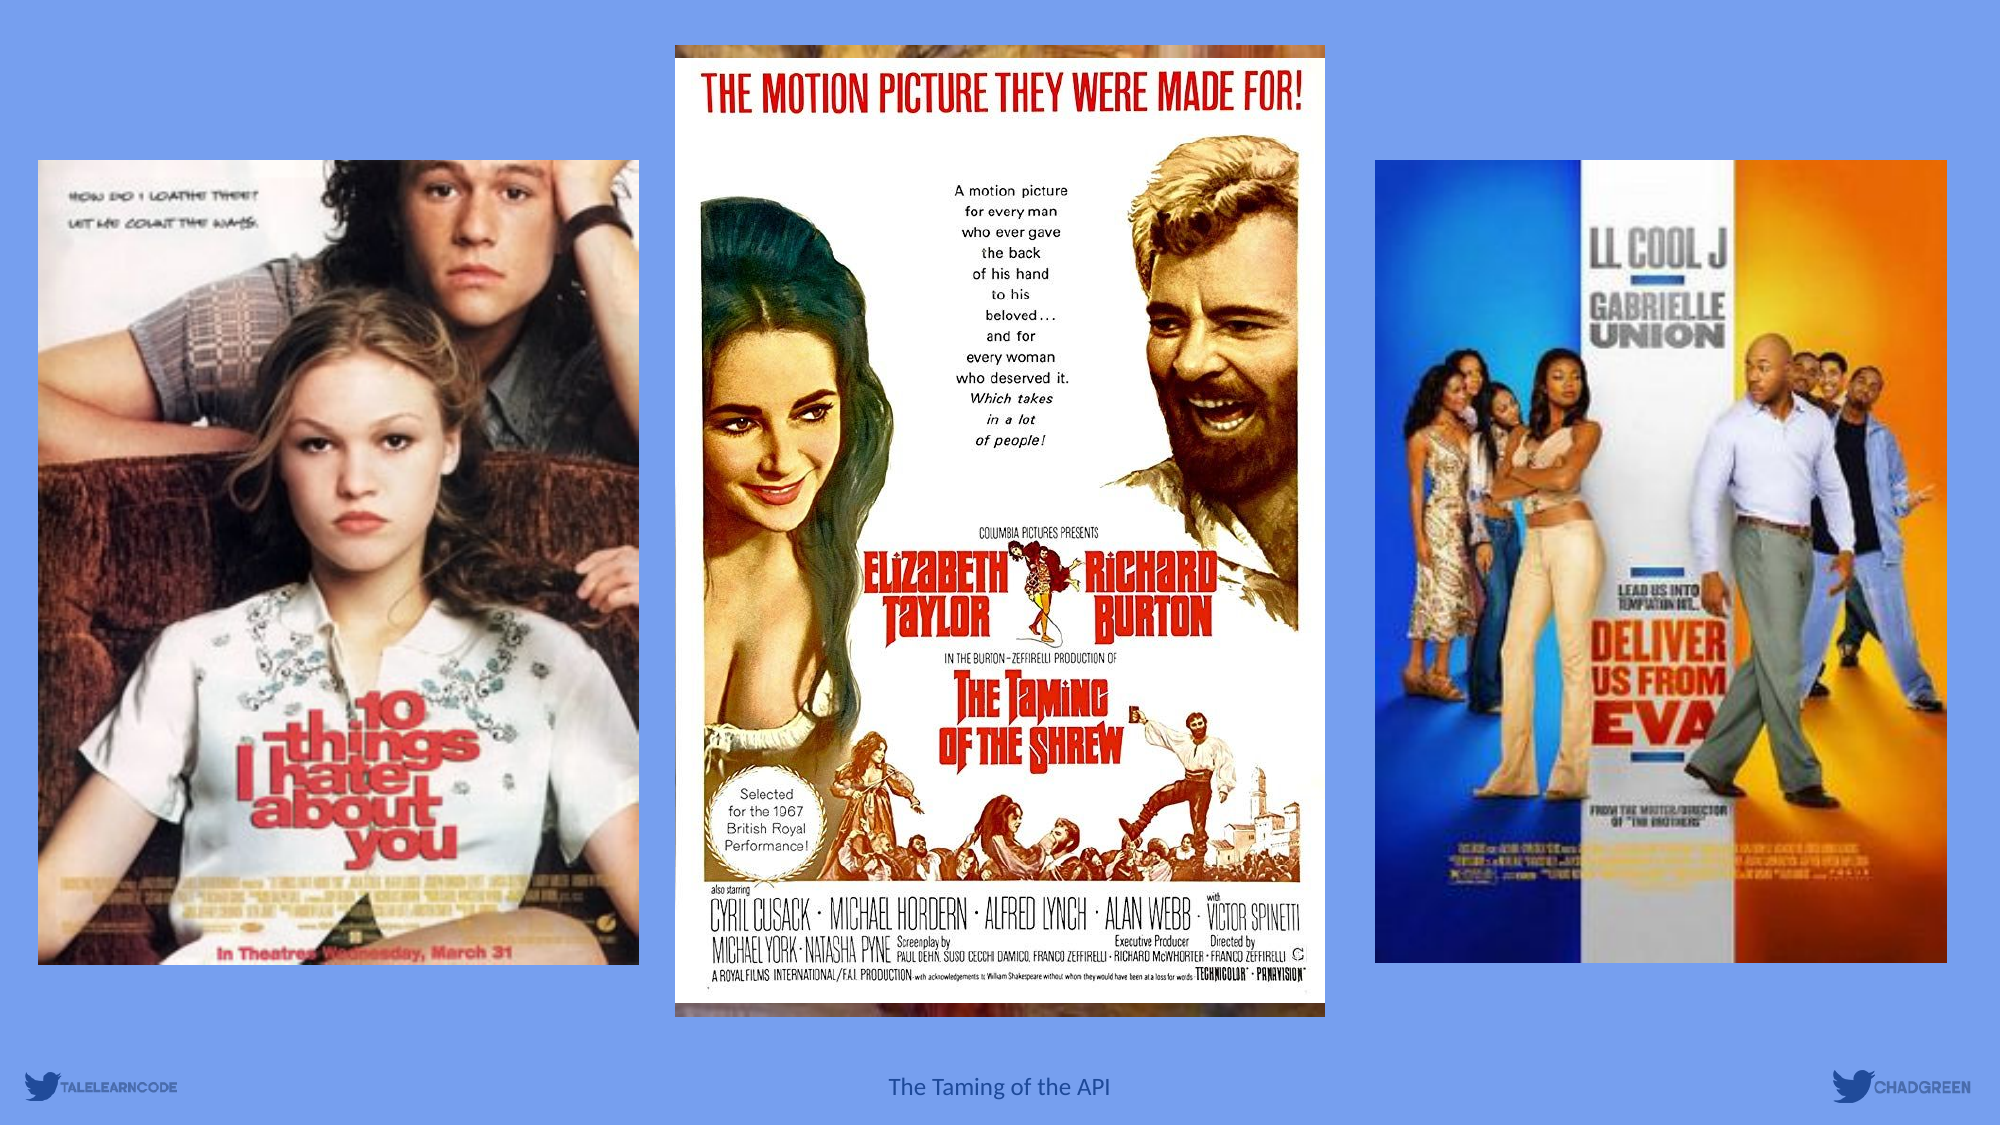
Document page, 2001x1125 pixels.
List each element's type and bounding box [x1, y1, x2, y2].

picture [1375, 160, 1947, 963]
picture [38, 160, 639, 965]
picture [675, 45, 1325, 1017]
